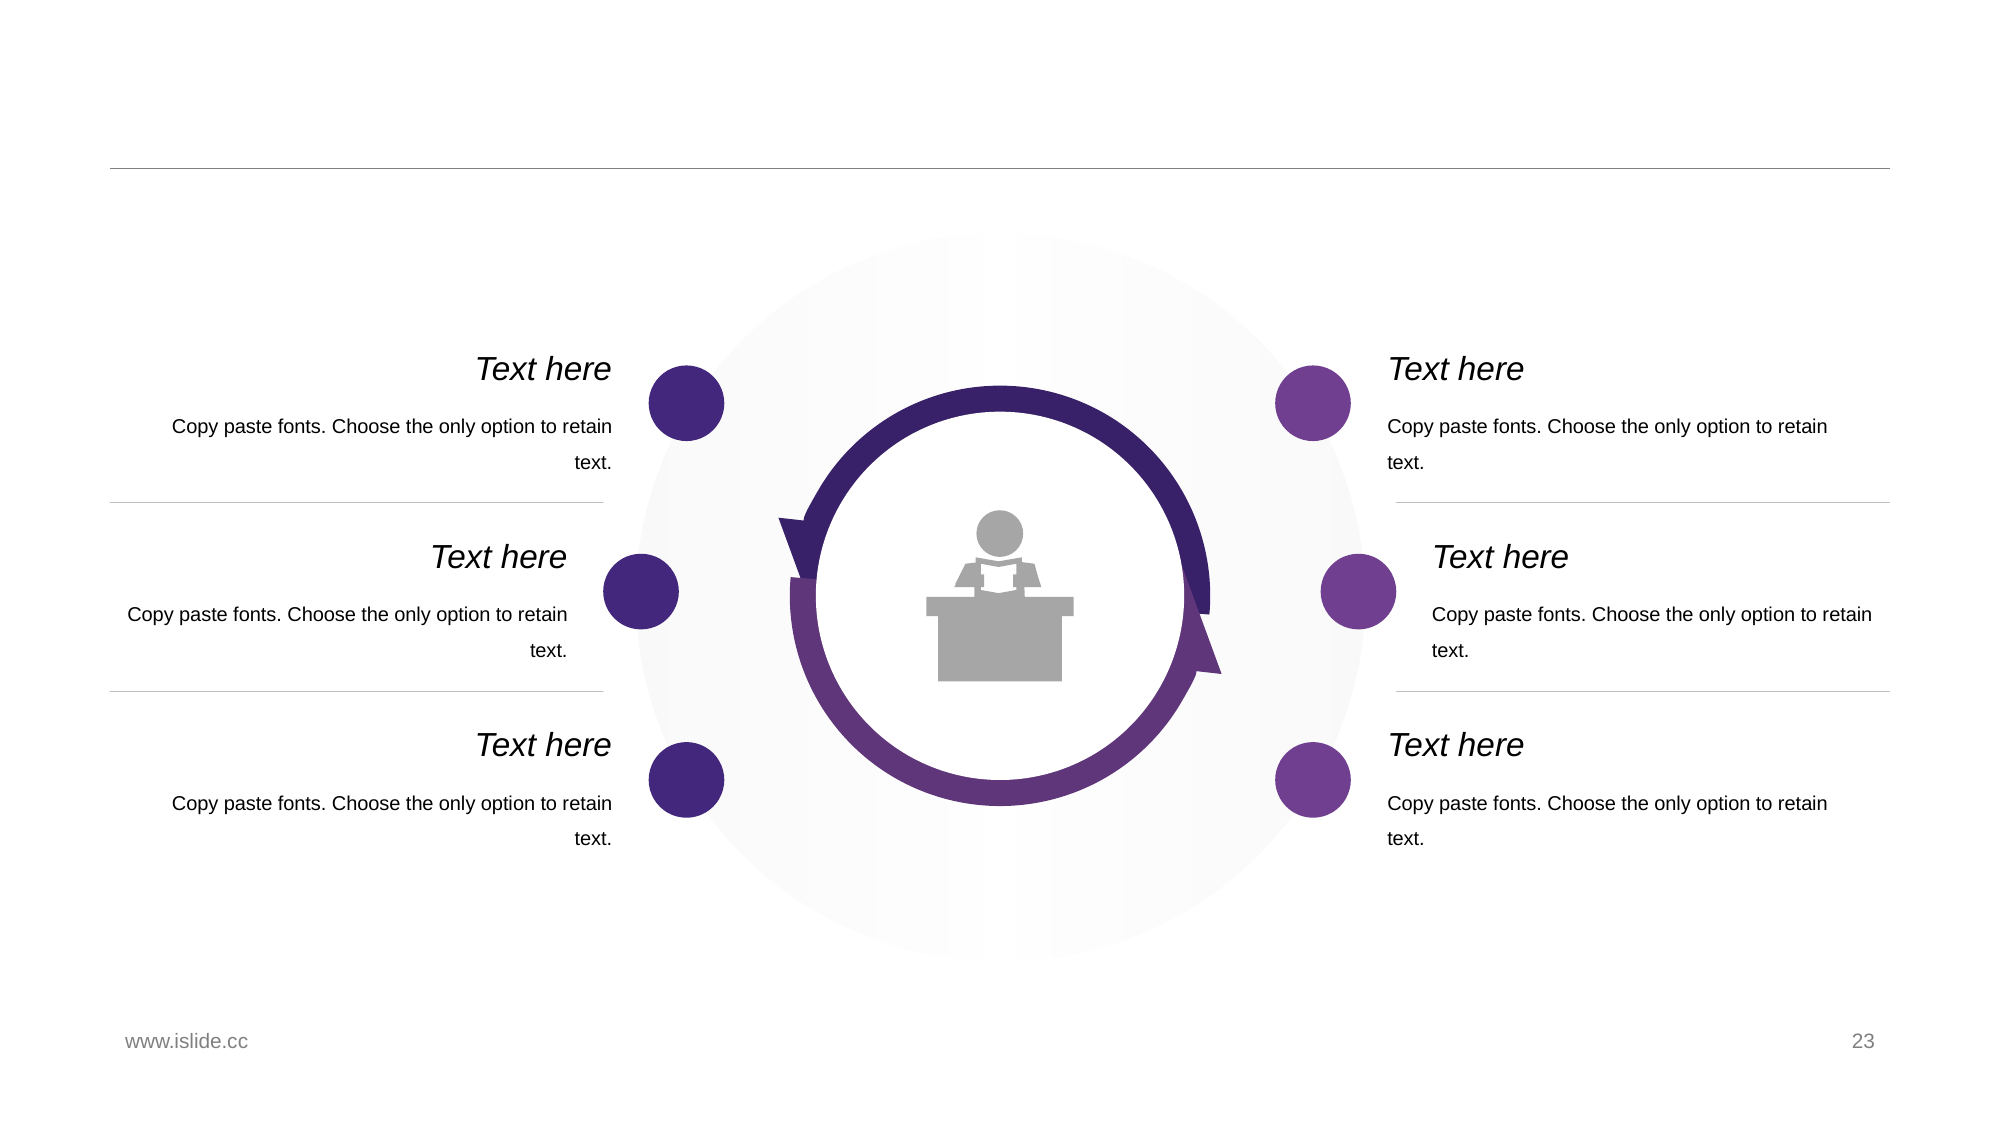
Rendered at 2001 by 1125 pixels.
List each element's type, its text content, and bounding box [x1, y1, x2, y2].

footer www.islide.cc [109, 1023, 790, 1058]
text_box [109, 232, 1890, 962]
slide_number 23 [1412, 1023, 1890, 1058]
